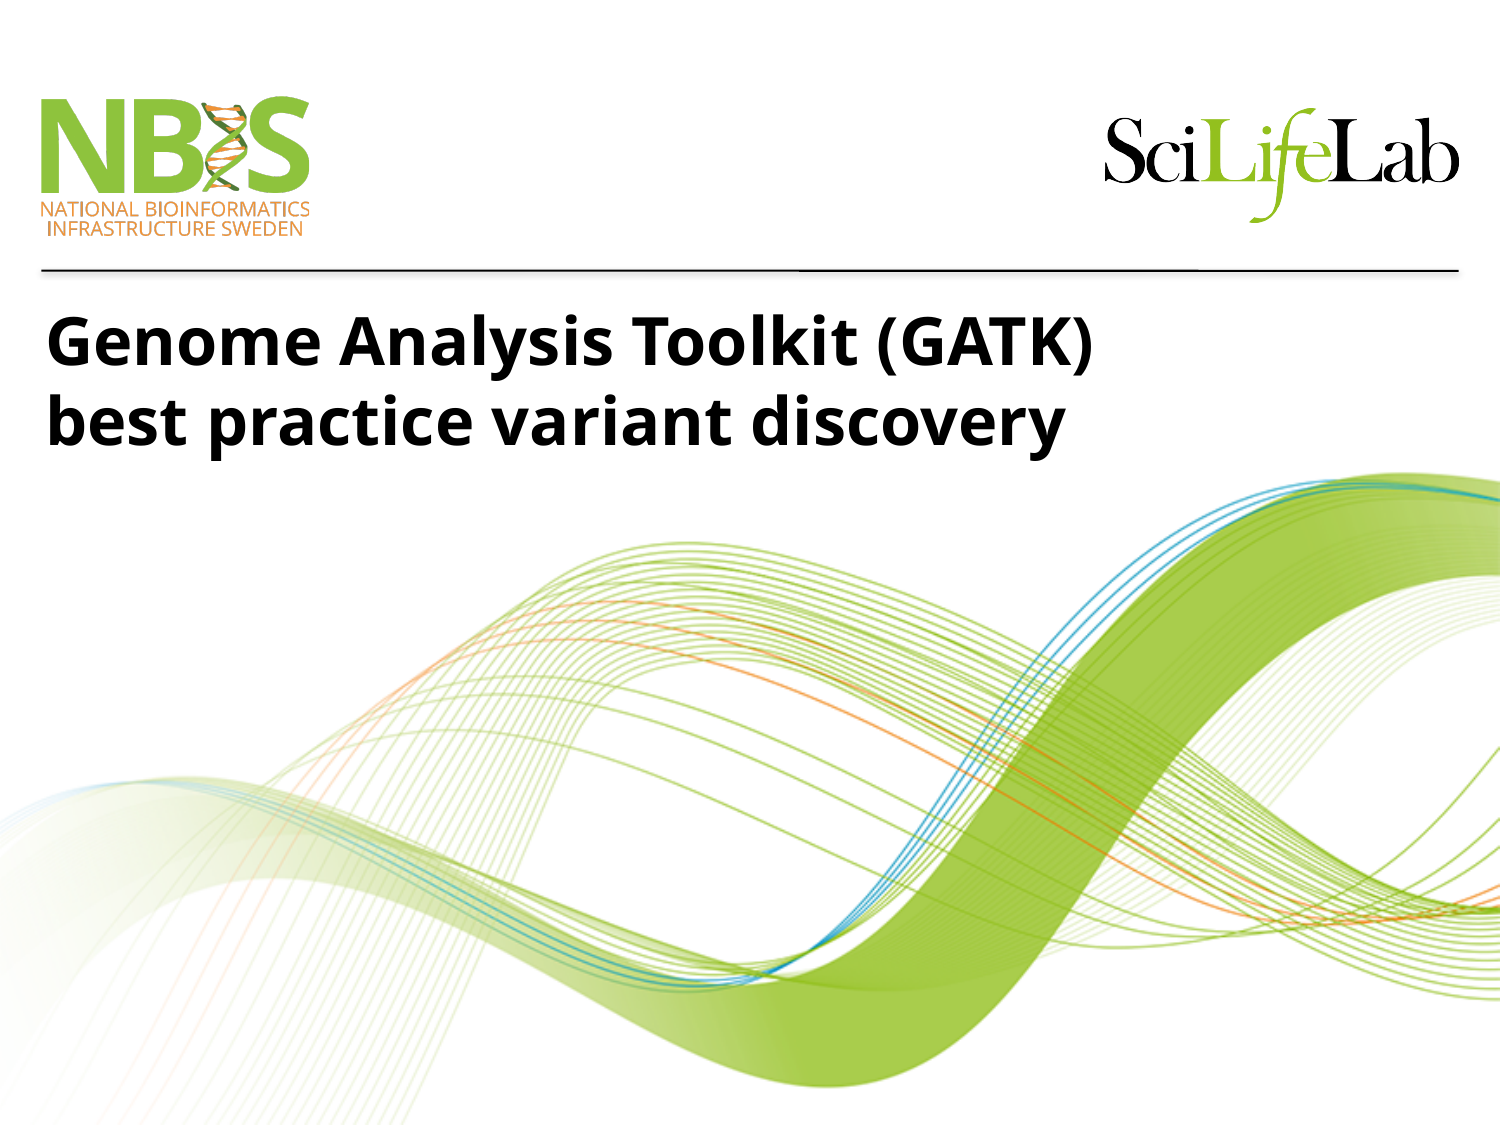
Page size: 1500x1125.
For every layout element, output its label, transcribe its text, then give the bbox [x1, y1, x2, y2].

picture [1105, 108, 1459, 223]
picture [0, 464, 1500, 1125]
title Genome Analysis Toolkit (GATK) best practice variant discovery [30, 291, 1138, 492]
